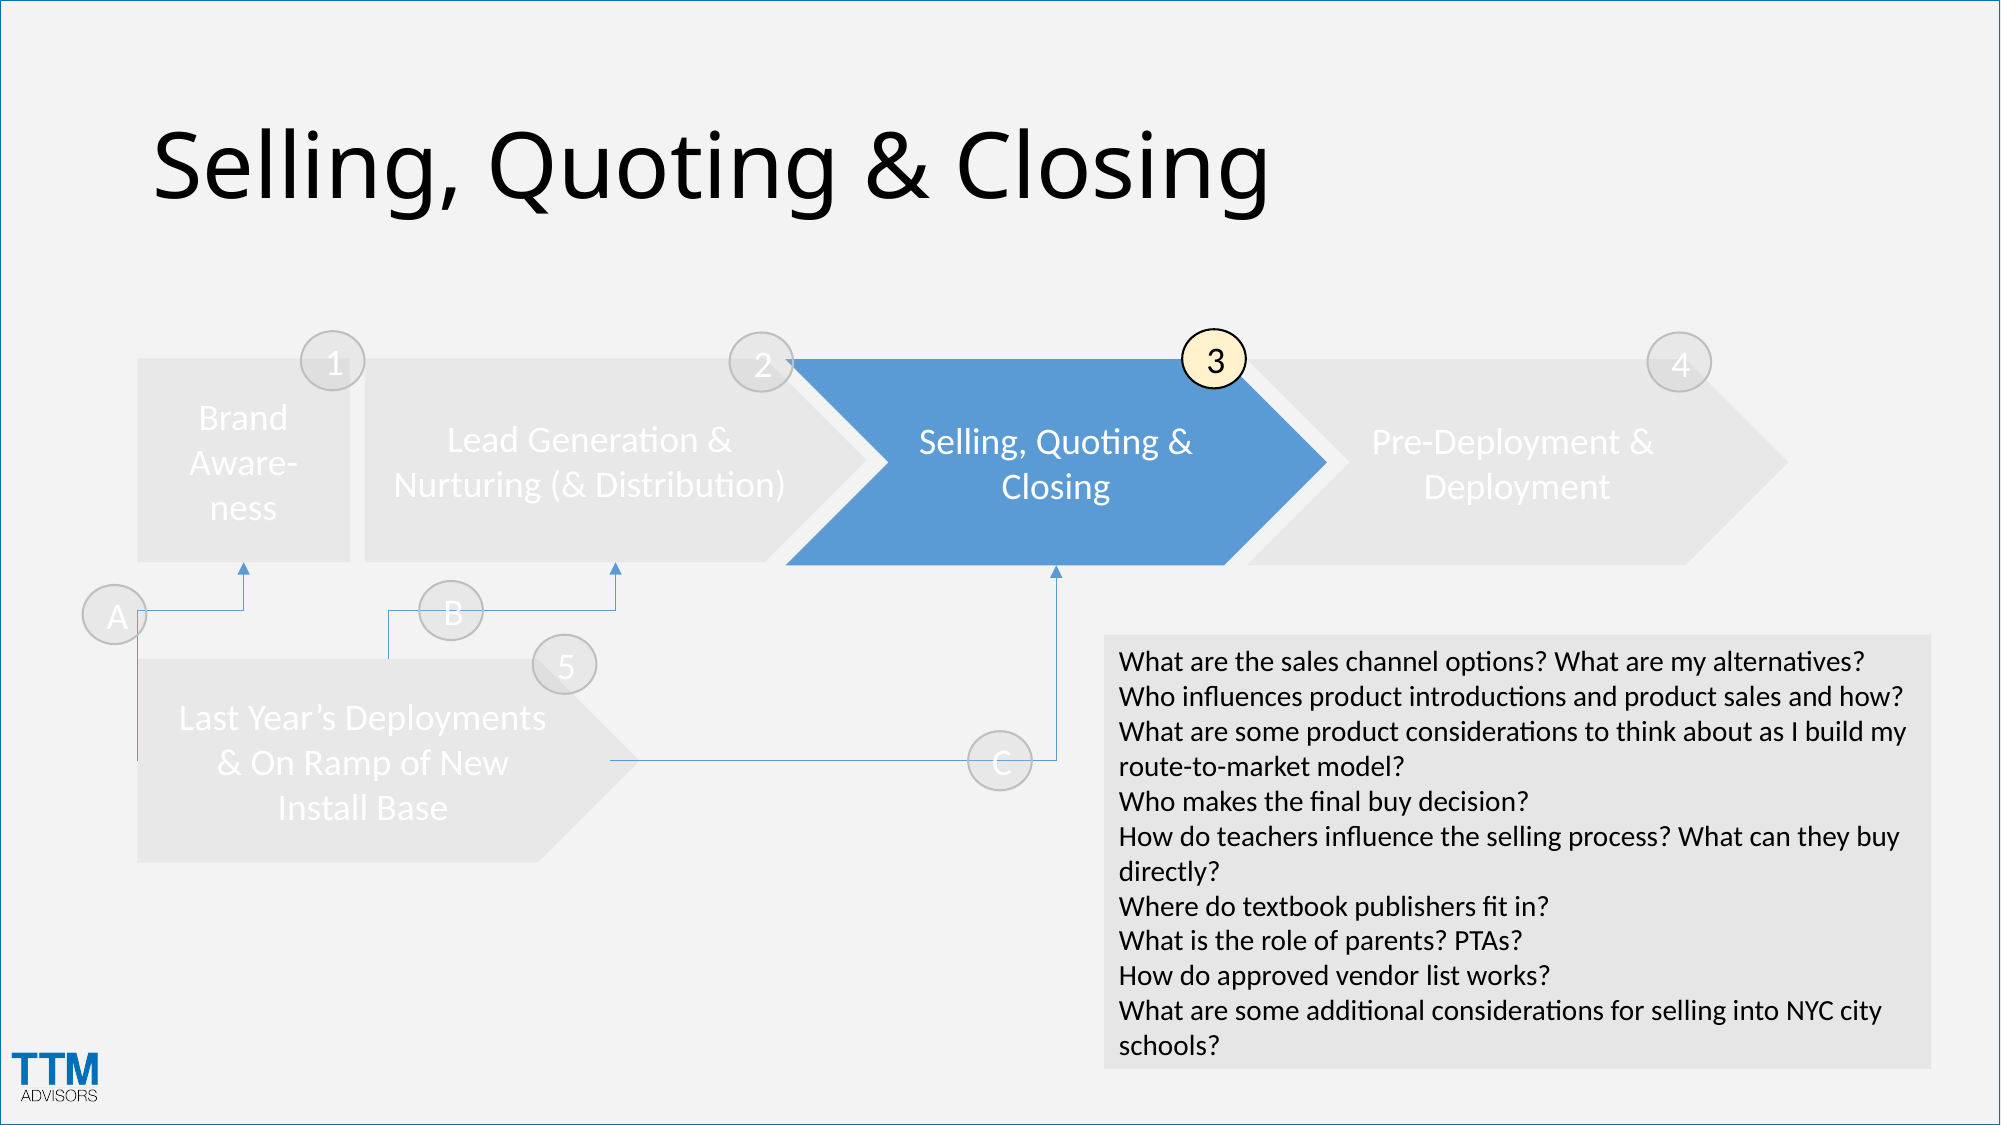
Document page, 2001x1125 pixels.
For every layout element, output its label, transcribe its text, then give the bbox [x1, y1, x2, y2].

picture [6, 1029, 104, 1125]
text_box Selling, Quoting & Closing [784, 358, 1329, 567]
text_box Brand Aware-ness [136, 357, 351, 563]
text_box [137, 562, 244, 761]
text_box Lead Generation & Nurturing (& Distribution) [363, 357, 869, 564]
text_box 2 [728, 331, 795, 393]
text_box C [967, 730, 1033, 792]
text_box 3 [1181, 328, 1247, 390]
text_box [610, 565, 1005, 761]
text_box 1 [299, 330, 366, 392]
text_box Last Year’s Deployments & On Ramp of New Install Base [136, 657, 641, 864]
title Selling, Quoting & Closing [137, 59, 1863, 278]
text_box 5 [531, 633, 598, 695]
text_box 4 [1646, 331, 1713, 393]
text_box What are the sales channel options? What are my alternatives? Who influences product introductions and product sales and how? What are some product considerations to think about as I build my route-to-market model? Who makes the final buy decision? How do teachers influence the selling process? What can they buy directly? Where do textbook publishers fit in? What is the role of parents? PTAs? How do approved vendor list works? What are some additional considerations for selling into NYC city schools? [1104, 634, 1932, 1069]
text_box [402, 496, 500, 725]
text_box Pre-Deployment & Deployment [1244, 358, 1790, 567]
text_box A [81, 583, 137, 646]
